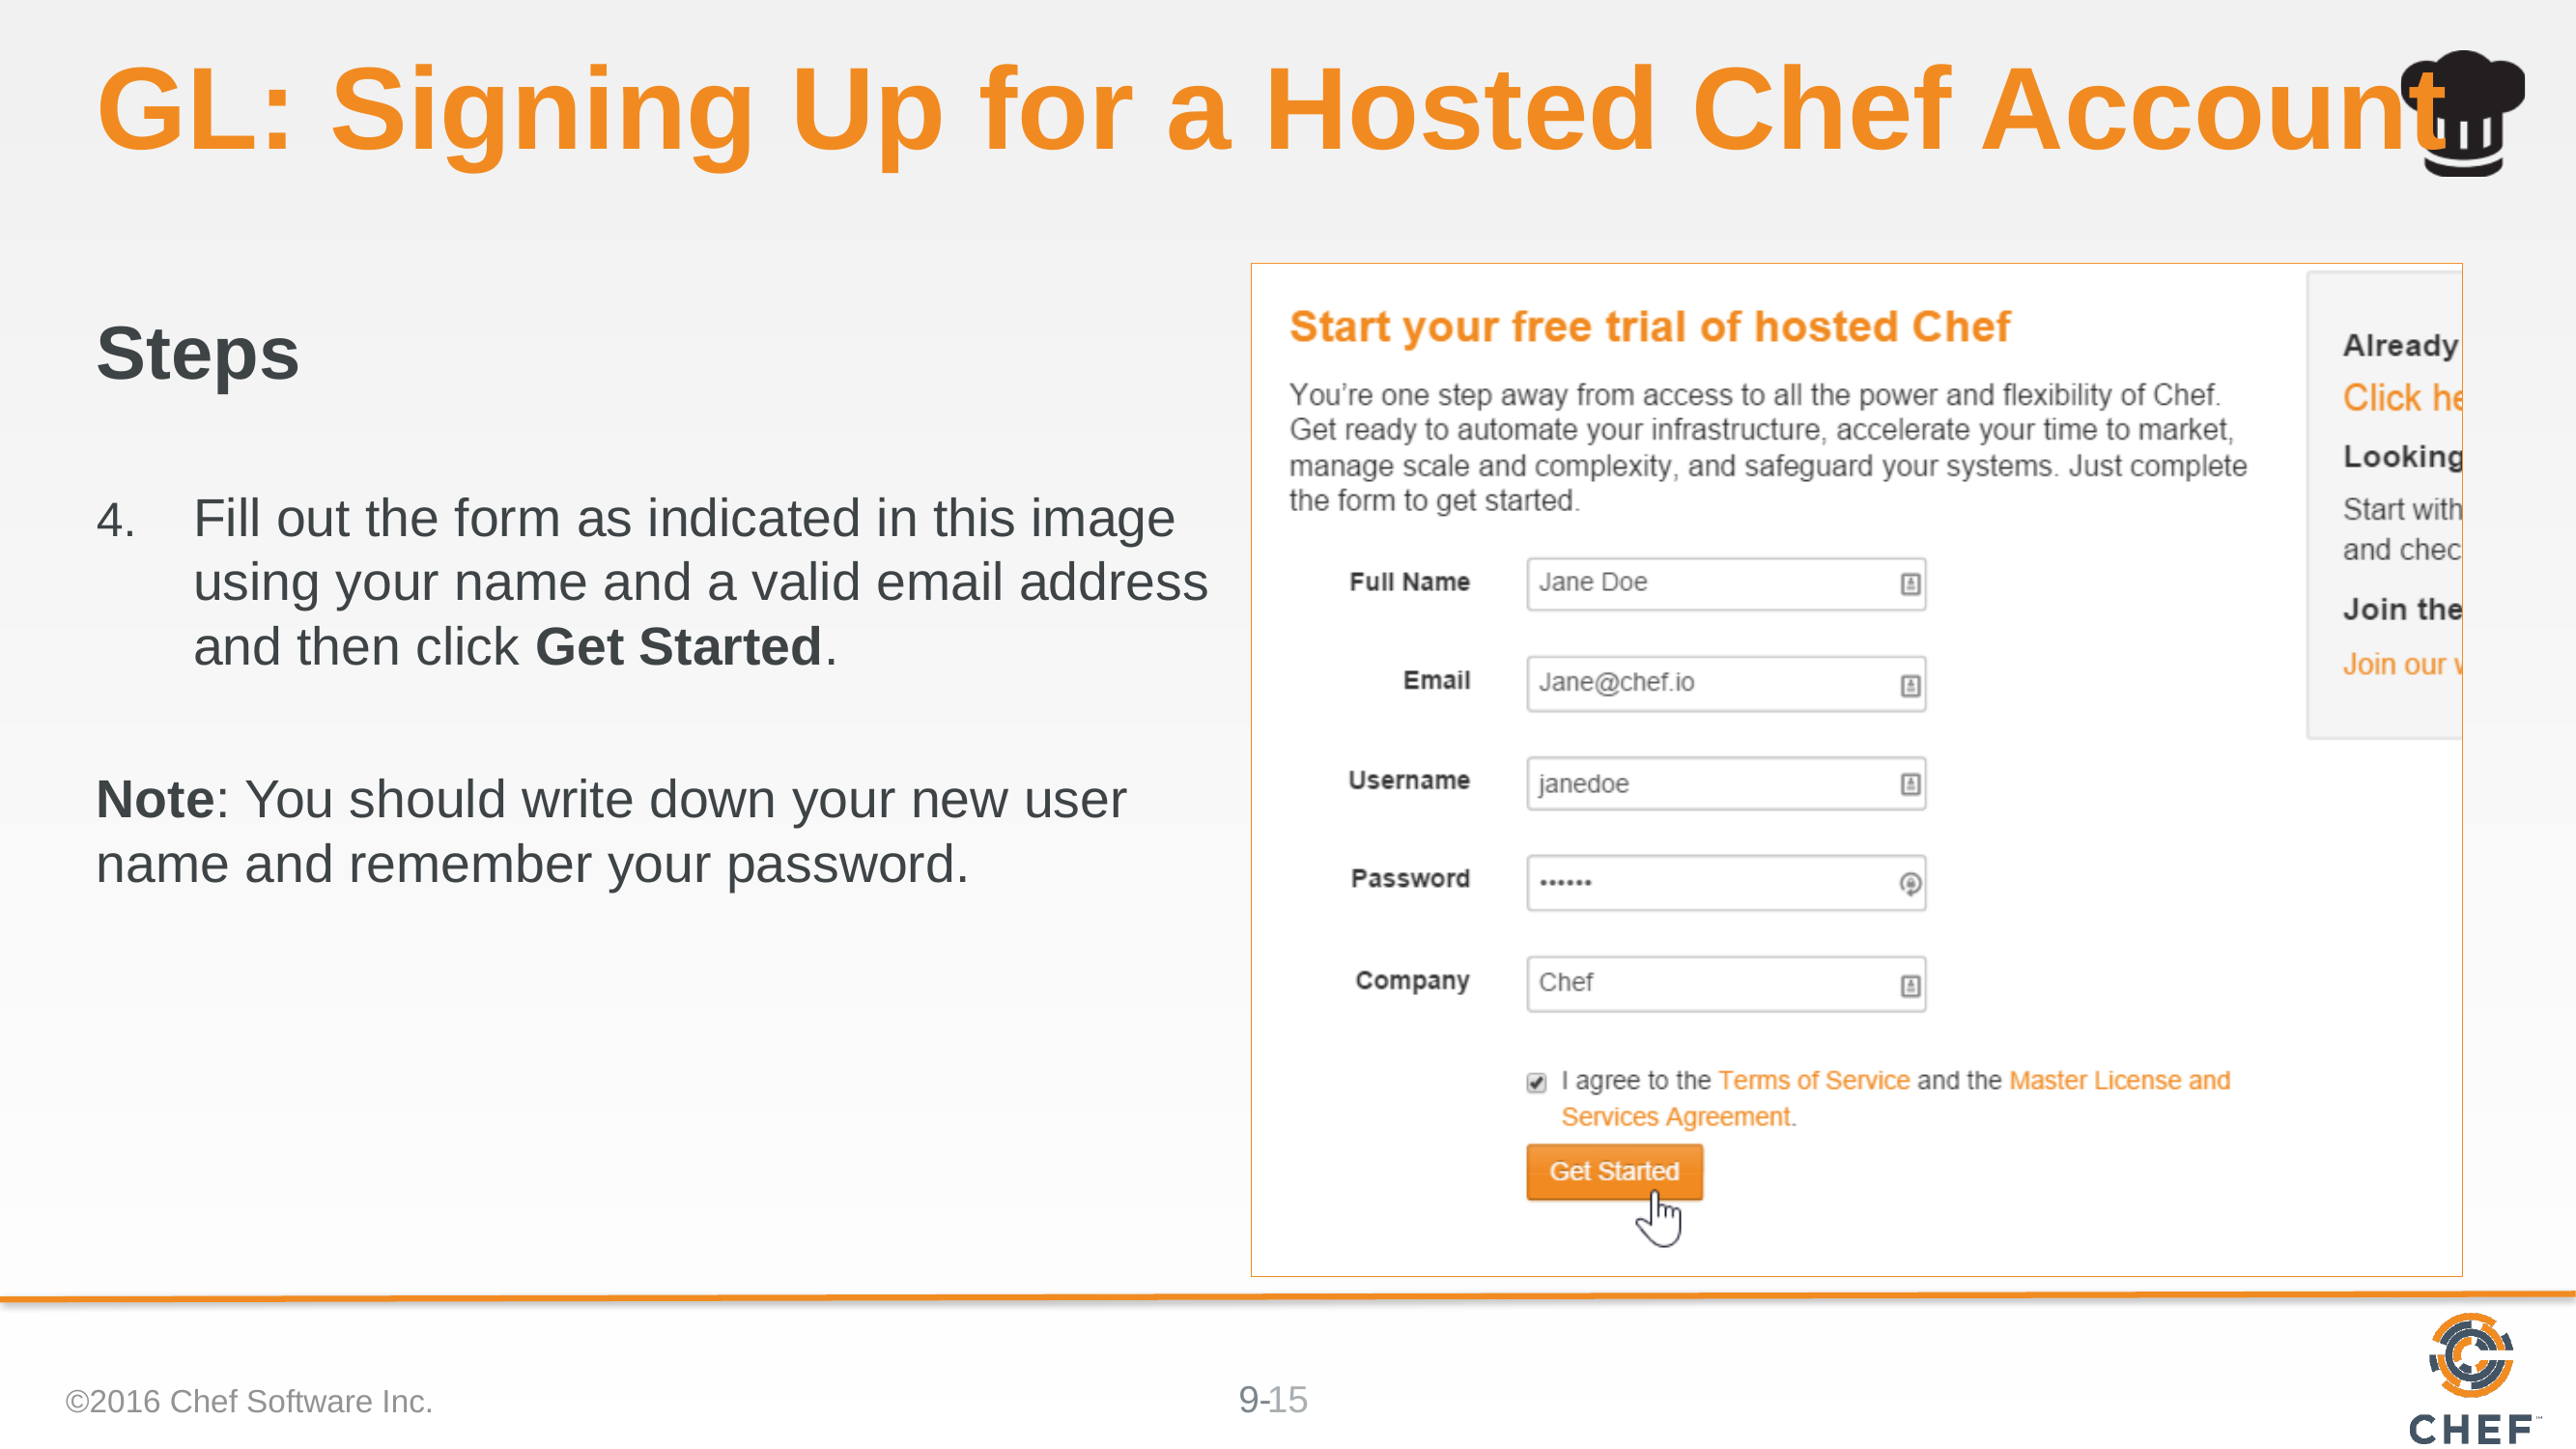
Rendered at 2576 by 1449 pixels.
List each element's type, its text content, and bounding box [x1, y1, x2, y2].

footer ©2016 Chef Software Inc. [51, 1359, 952, 1440]
picture [1251, 262, 2464, 1277]
title GL: Signing Up for a Hosted Chef Account [96, 48, 2463, 180]
picture [2399, 1297, 2550, 1449]
text_box Steps Fill out the form as indicated in this image using your name and a valid email address and then click Get Started. Note: You should write down your new user name and remember your password. [96, 201, 1232, 1313]
slide_number 15 [998, 1359, 1578, 1437]
